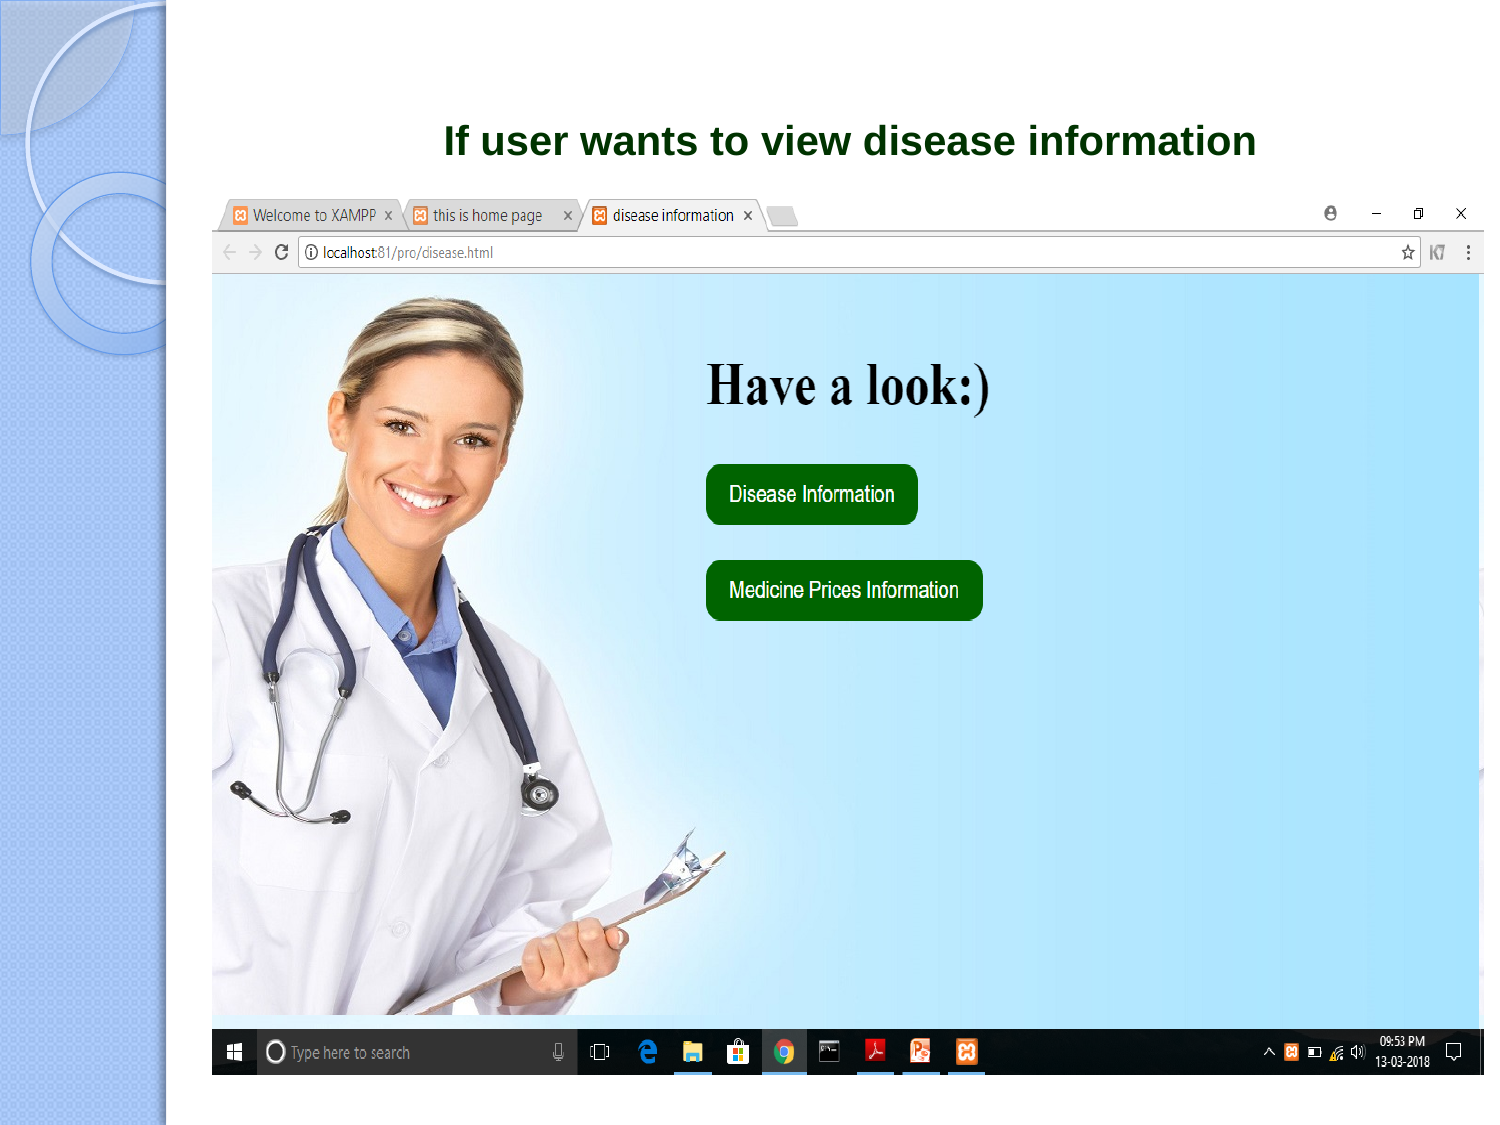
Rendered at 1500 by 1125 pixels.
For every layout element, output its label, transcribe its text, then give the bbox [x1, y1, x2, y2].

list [212, 199, 1484, 1076]
title If user wants to view disease information [235, 45, 1466, 196]
